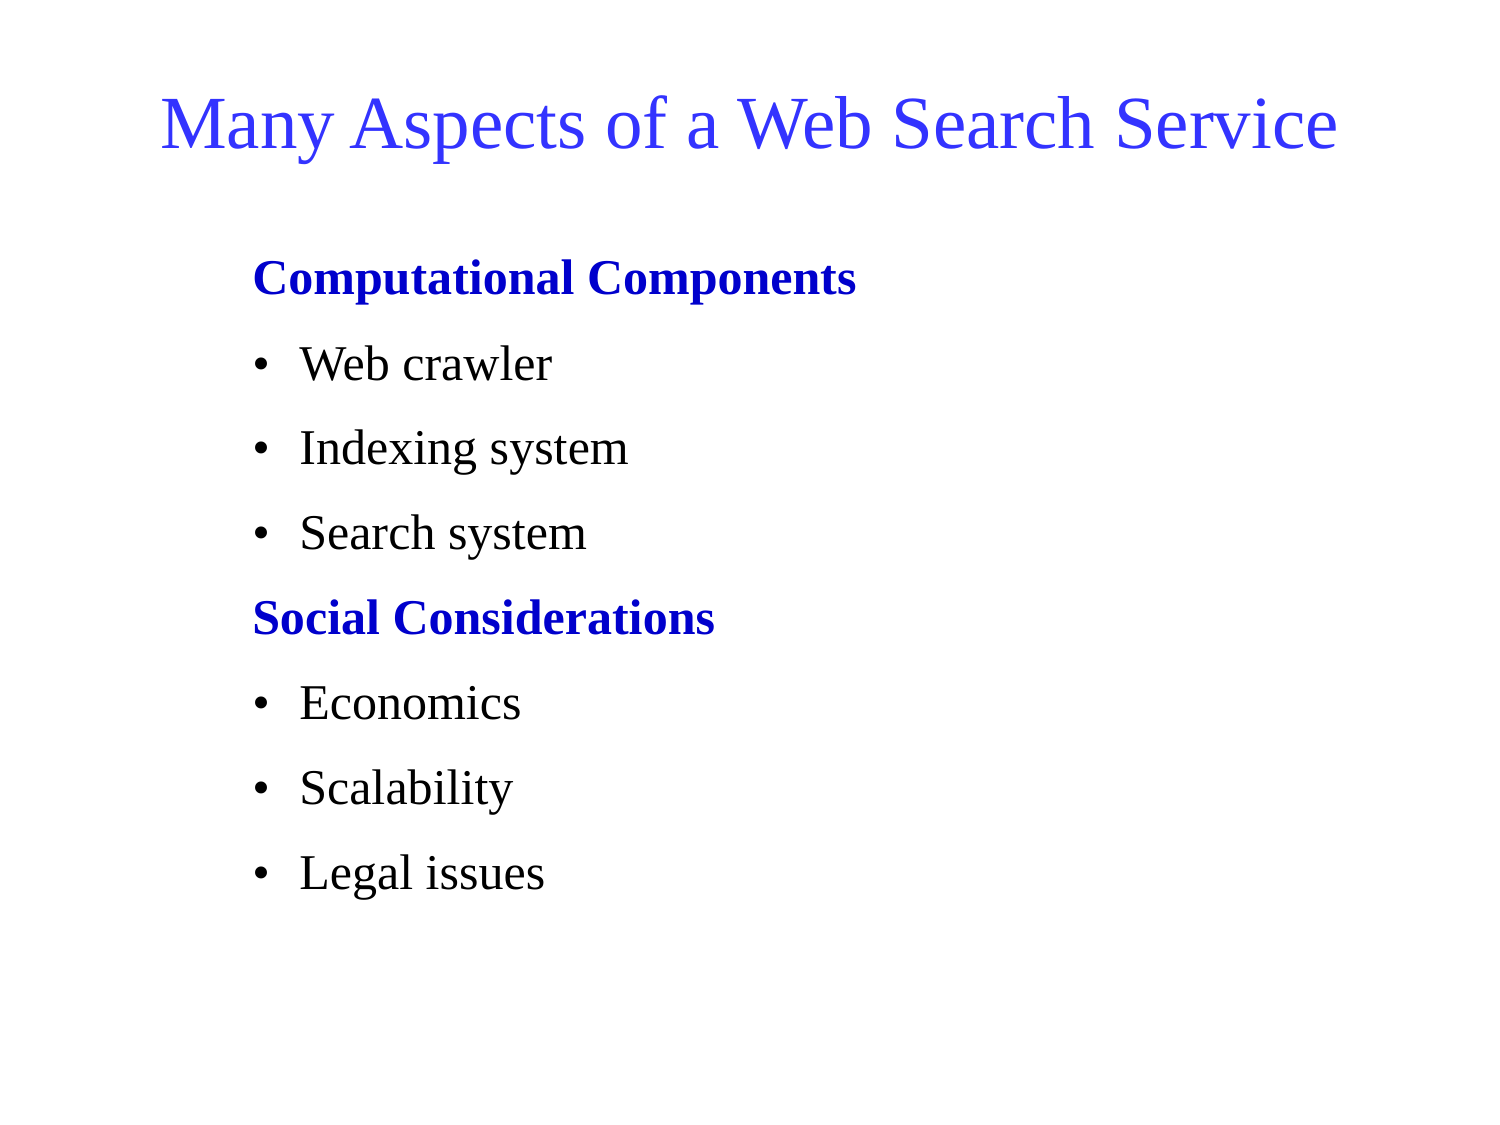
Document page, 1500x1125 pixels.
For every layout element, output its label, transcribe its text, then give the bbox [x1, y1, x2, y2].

title Many Aspects of a Web Search Service [112, 37, 1388, 200]
text_box Computational Components • Web crawler • Indexing system • Search system Social Considerations • Economics • Scalability • Legal issues [237, 237, 1000, 908]
